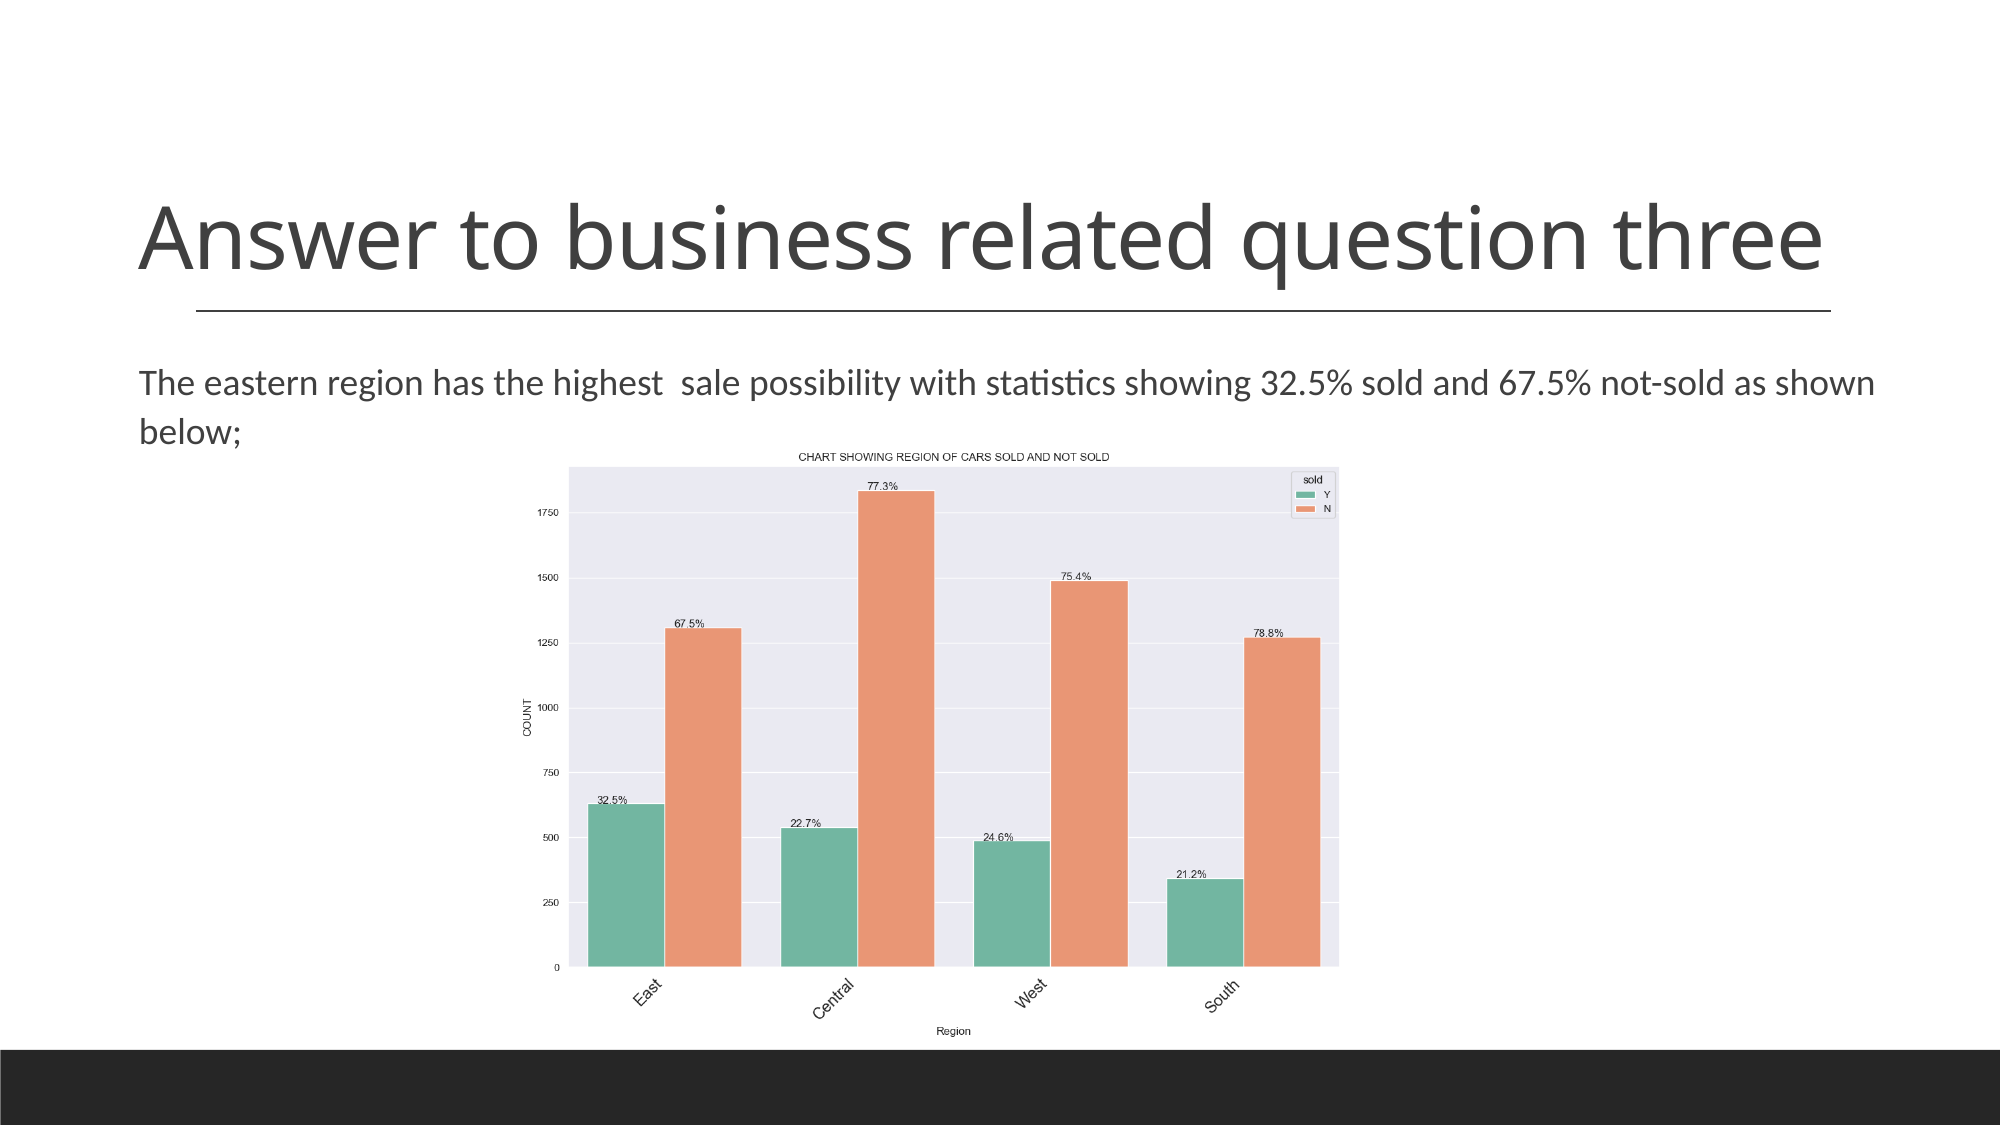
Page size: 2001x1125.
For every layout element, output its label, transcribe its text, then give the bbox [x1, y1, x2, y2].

list The eastern region has the highest sale possibility with statistics showing 32.5% sold and 67.5% not-sold as shown below; [123, 345, 1921, 963]
picture [515, 445, 1346, 1044]
title Answer to business related question three [123, 184, 1921, 296]
